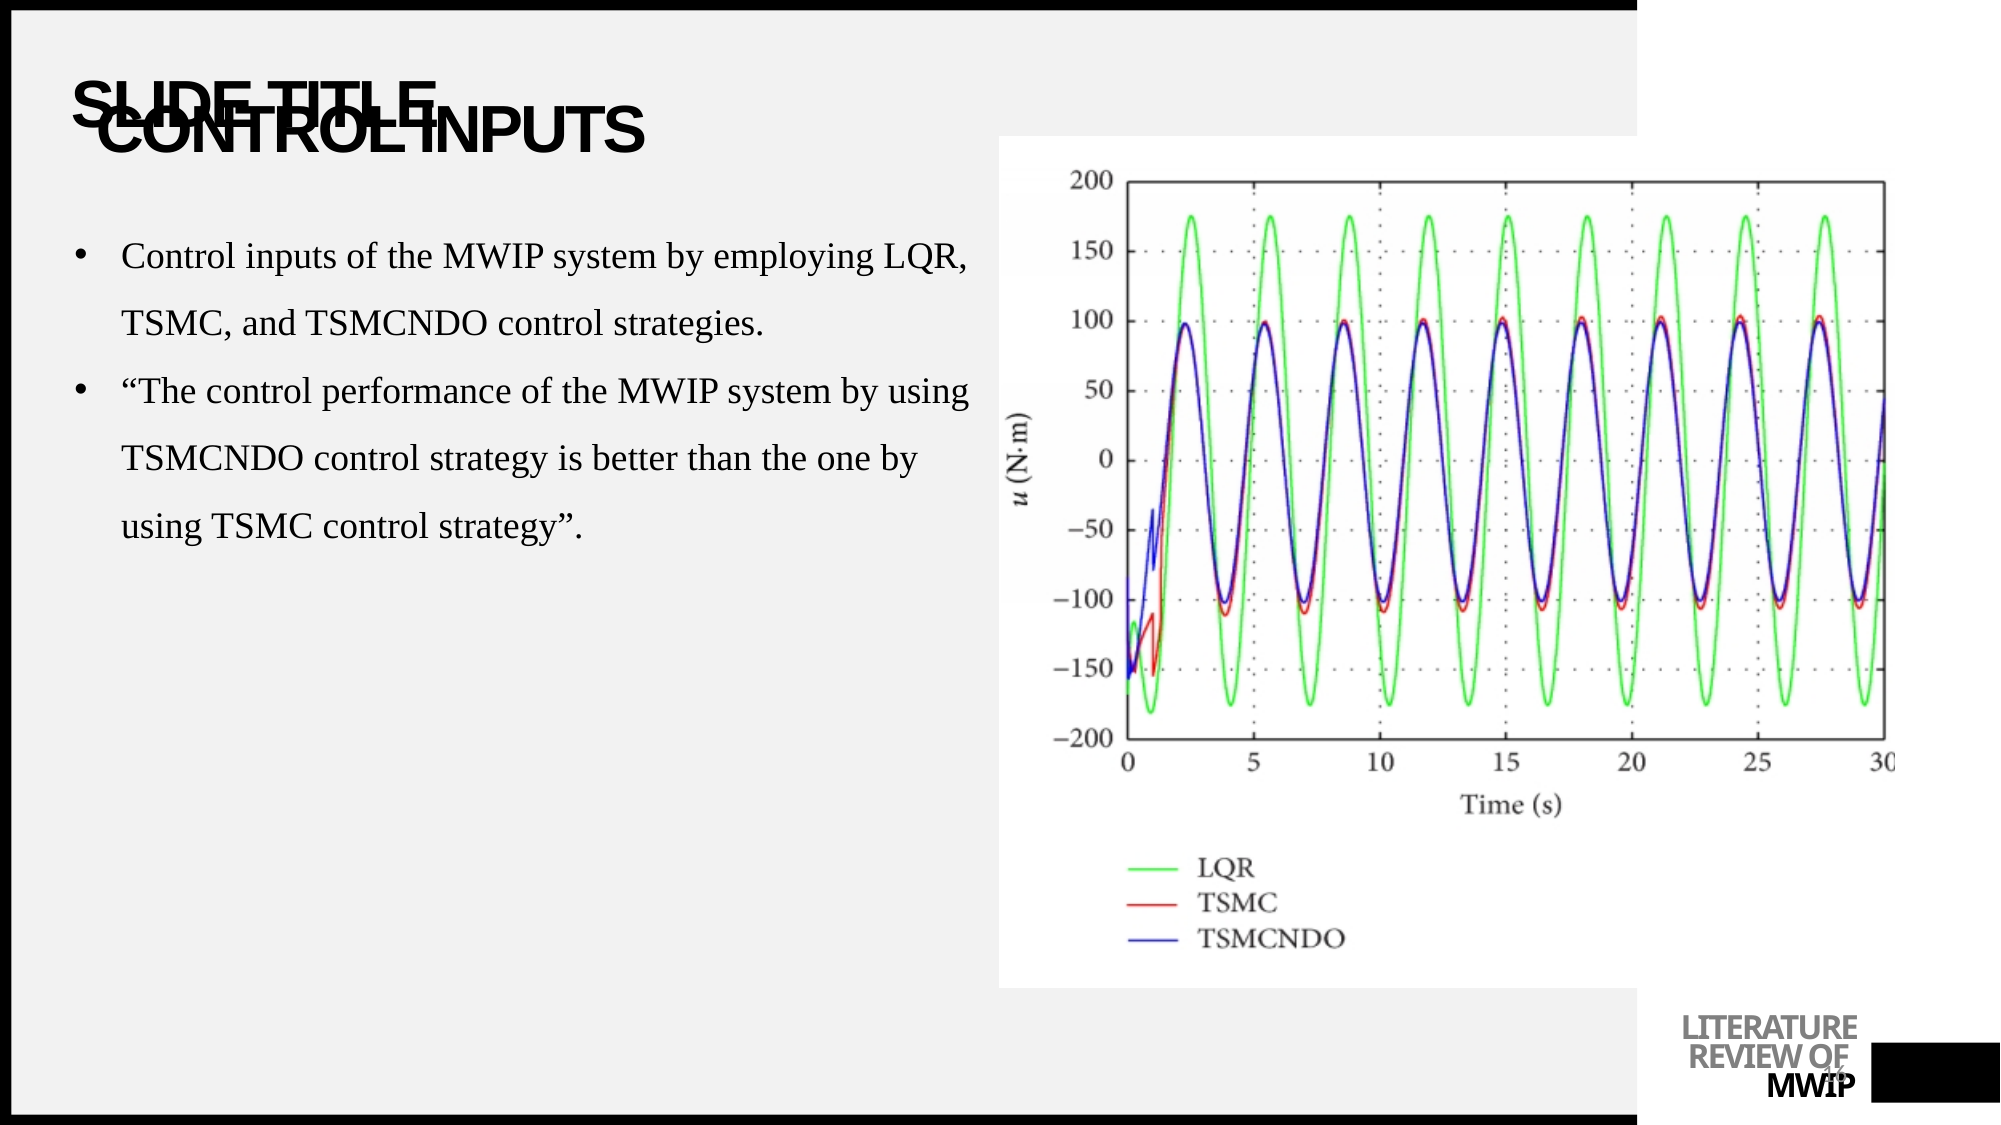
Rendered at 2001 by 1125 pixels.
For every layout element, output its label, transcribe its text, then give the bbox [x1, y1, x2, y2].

picture [999, 136, 1895, 989]
text_box Control inputs of the MWIP system by employing LQR, TSMC, and TSMCNDO control strategies. “The control performance of the MWIP system by using TSMCNDO control strategy is better than the one by using TSMC control strategy”. [59, 200, 989, 621]
slide_number 16 [1412, 1042, 1863, 1103]
text_box Control Inputs [95, 95, 1605, 167]
title Slide Title [70, 70, 1580, 142]
